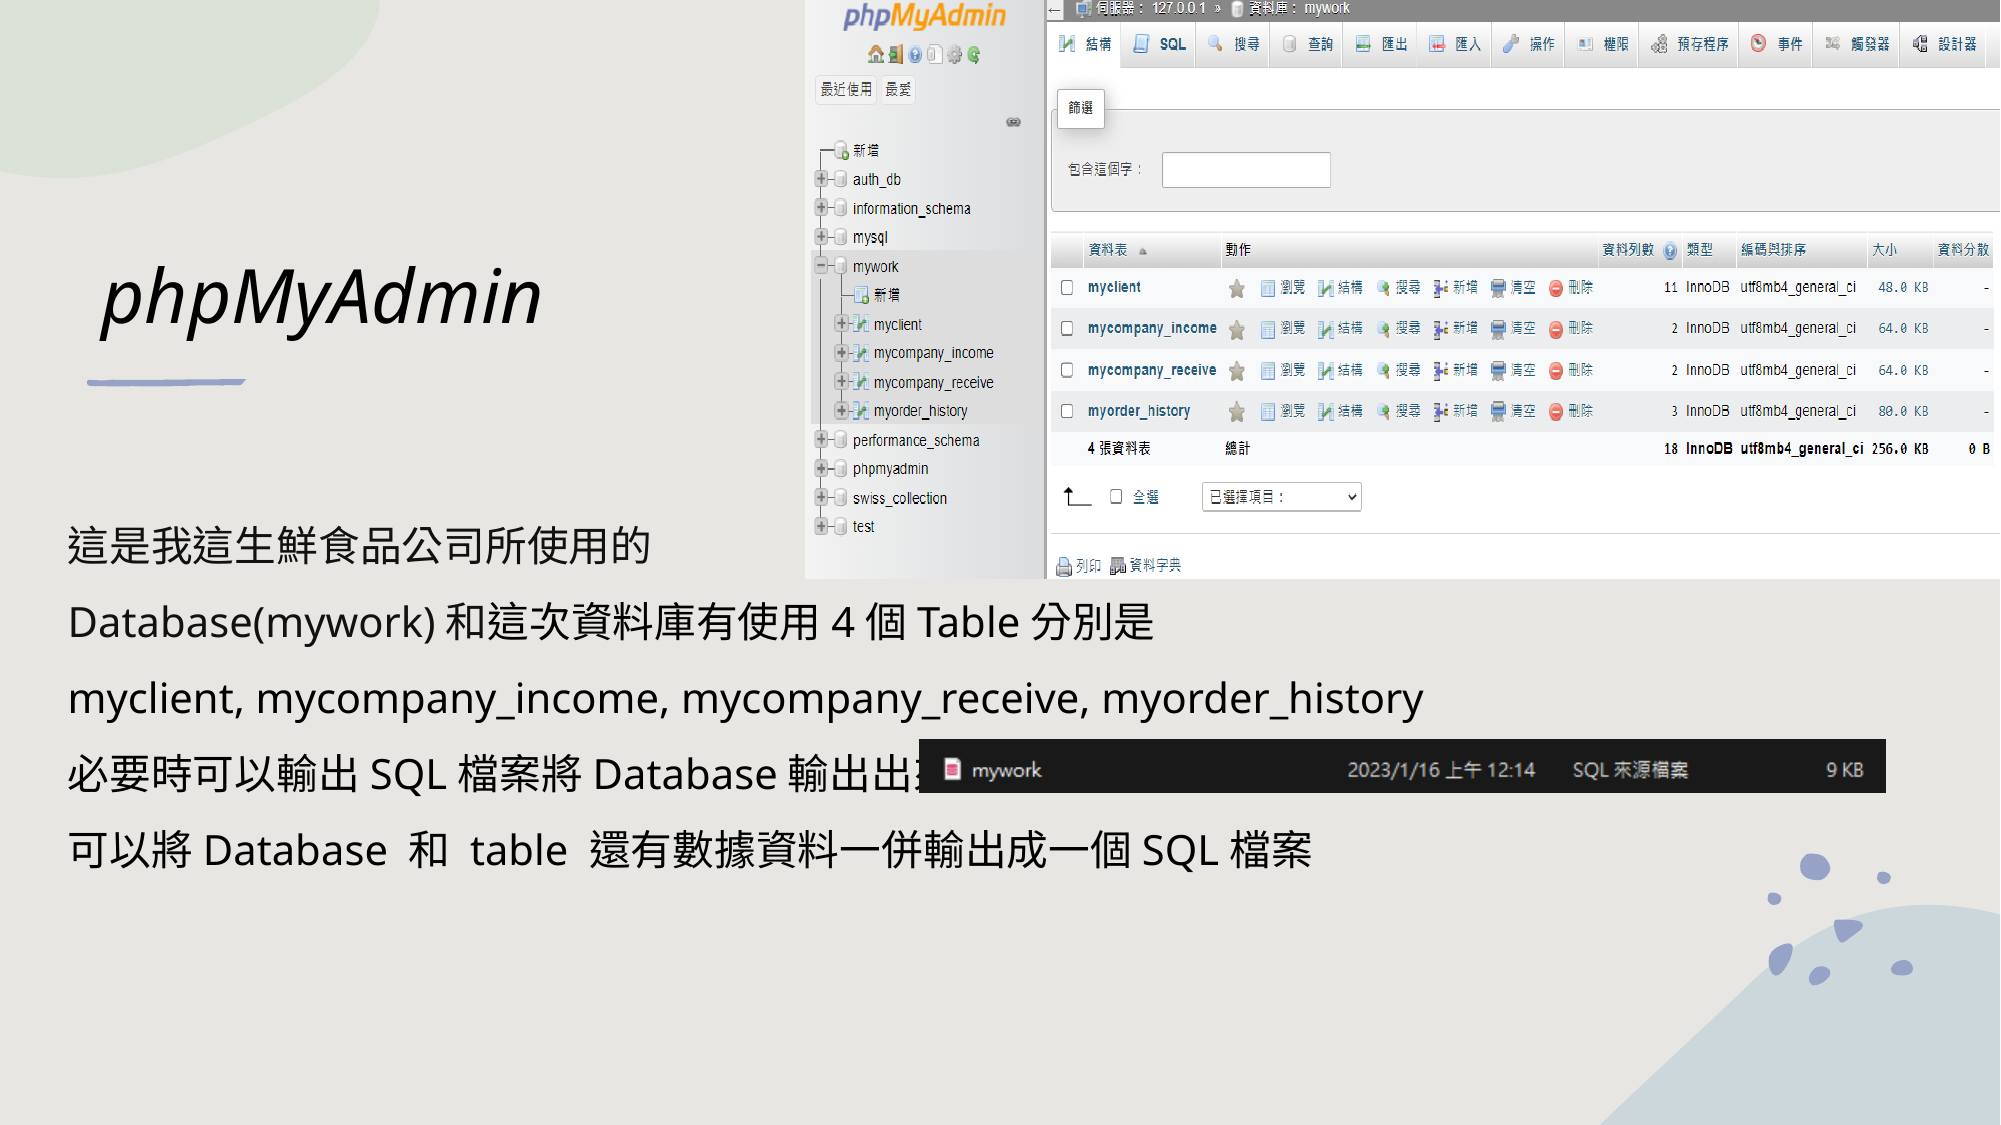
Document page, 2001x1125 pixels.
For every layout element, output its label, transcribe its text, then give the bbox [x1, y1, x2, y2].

list 這是我這生鮮食品公司所使用的 Database(mywork)和這次資料庫有使用4個Table分別是 myclient, mycompany_income, mycompany_receive, myorder_history 必要時可以輸出SQL檔案將Database輸出出來 可以將Database 和 table 還有數據資料一併輸出成一個SQL檔案 [52, 507, 1706, 1125]
picture [919, 739, 1886, 793]
title phpMyAdmin [86, 129, 805, 347]
picture [805, 0, 2000, 579]
